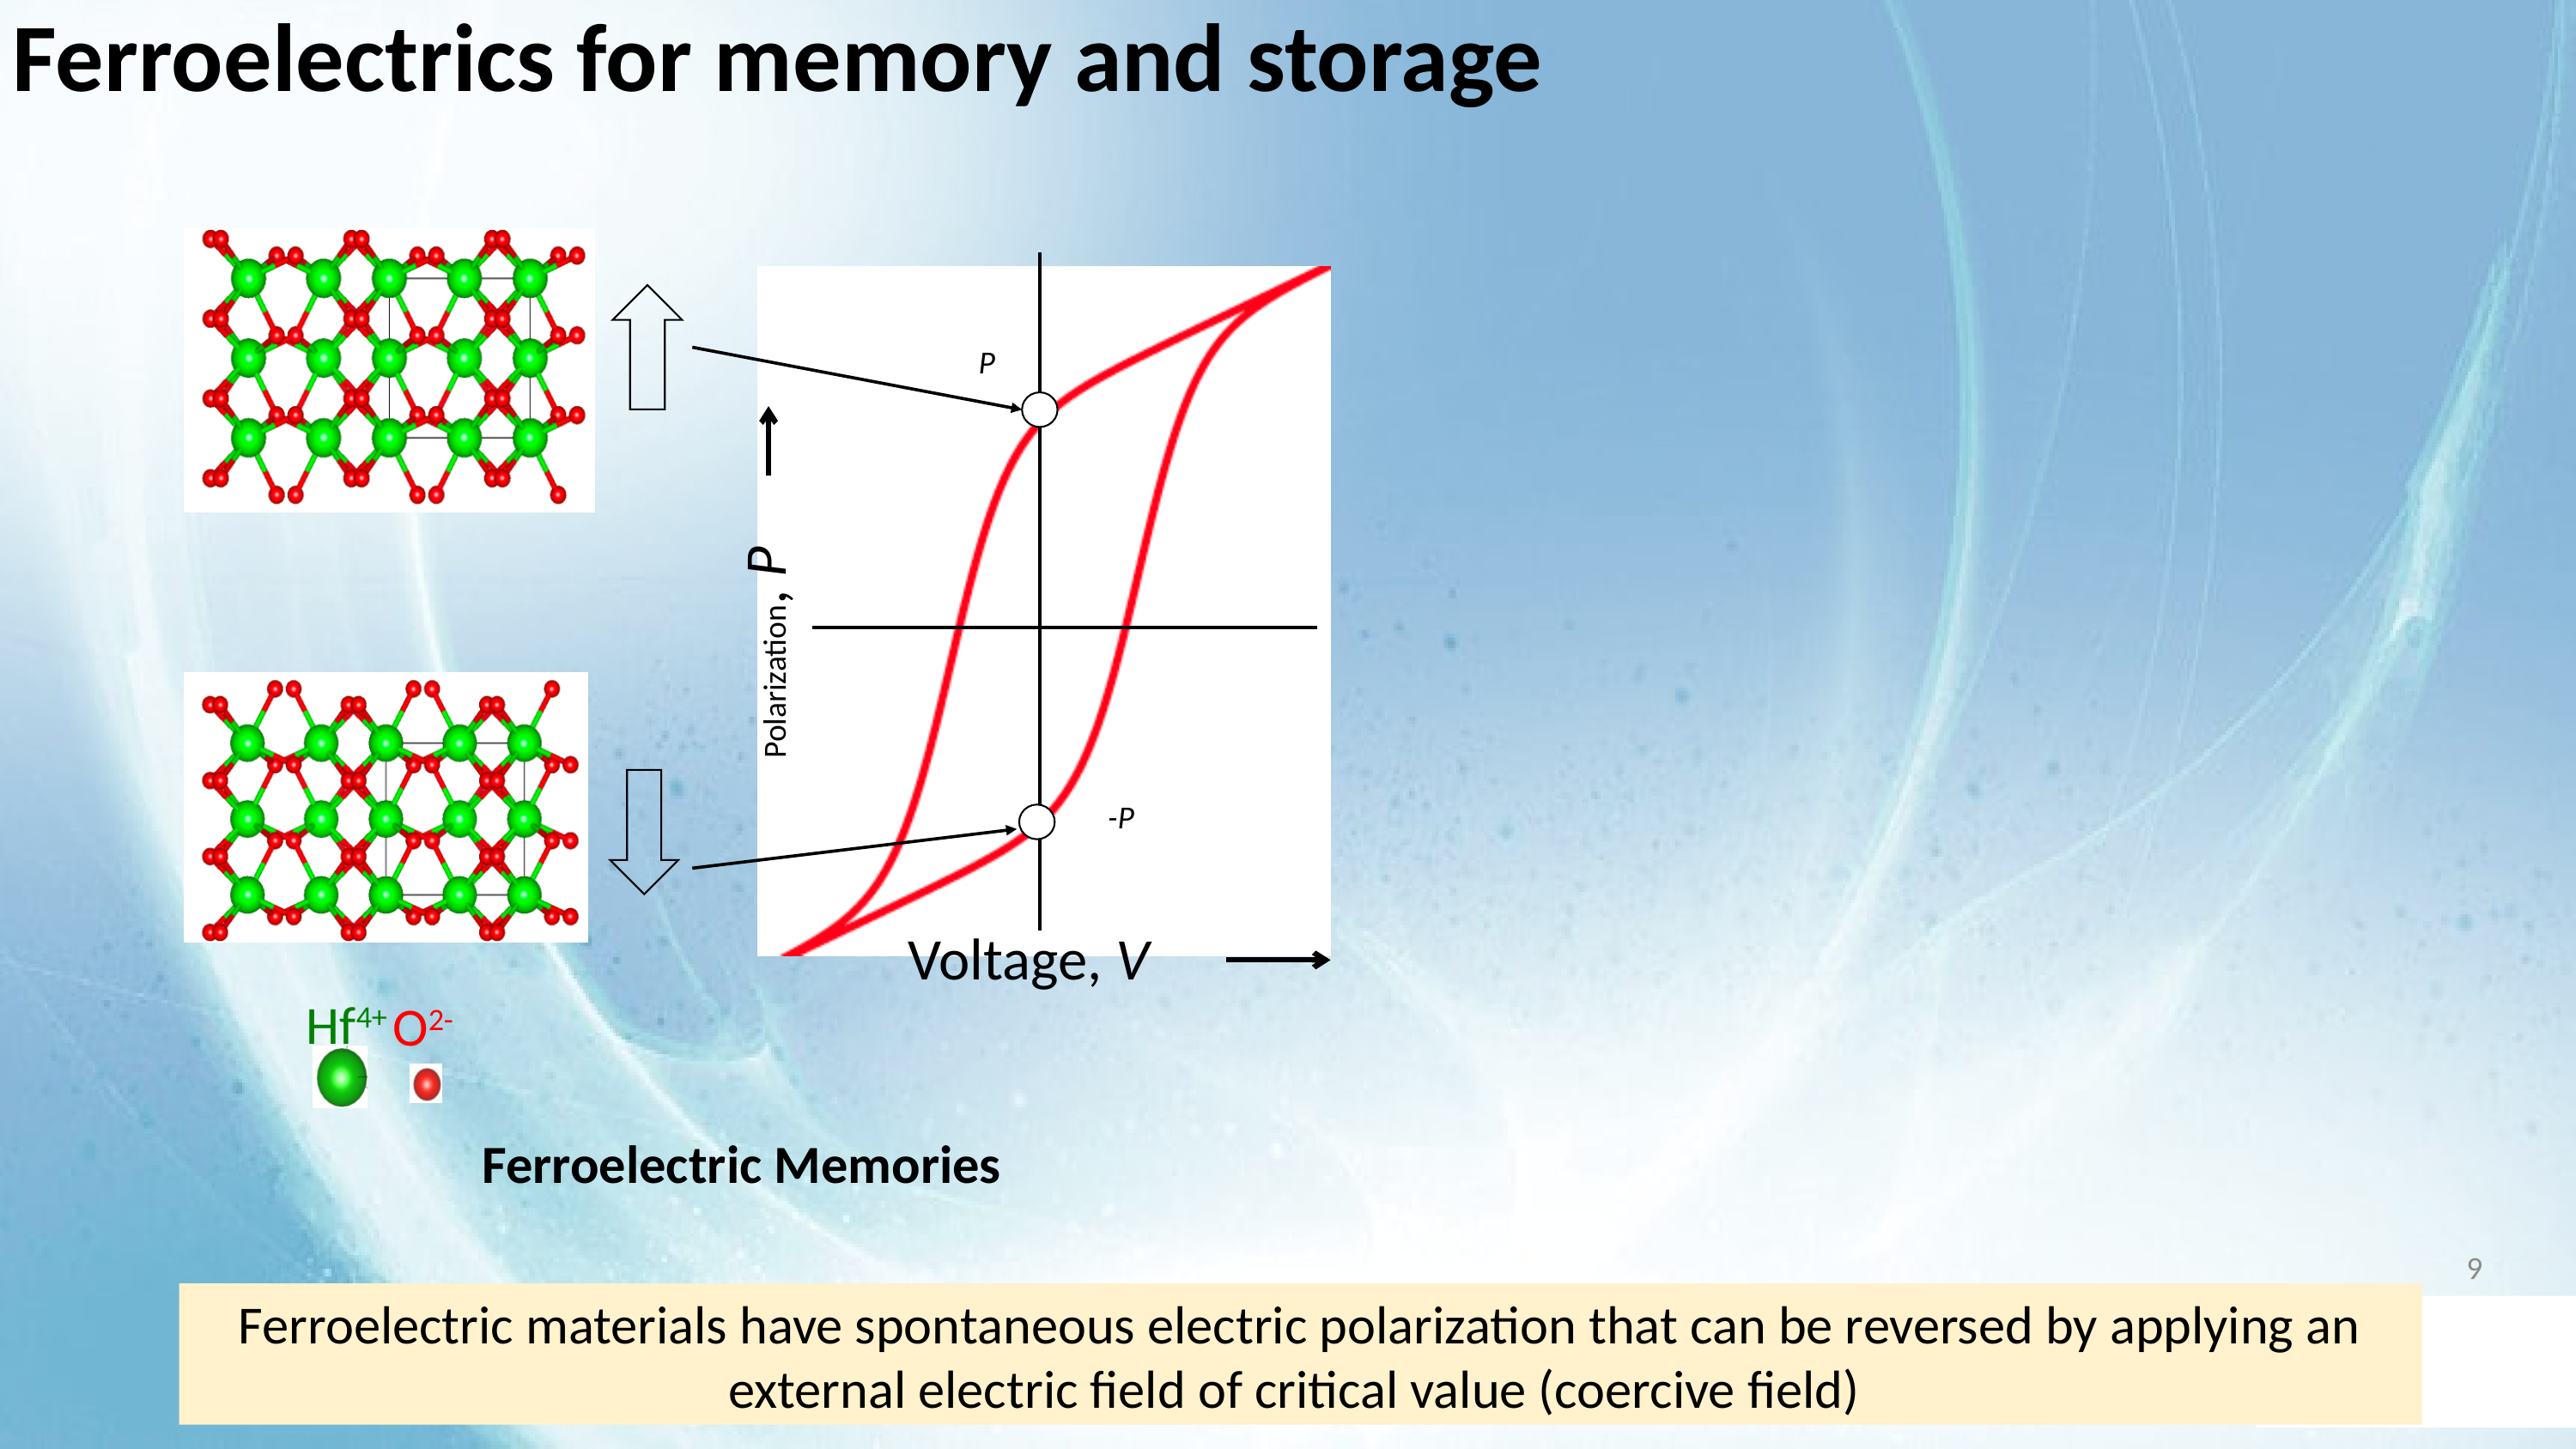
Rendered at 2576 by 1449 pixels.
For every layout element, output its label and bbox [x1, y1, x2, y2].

picture [0, 0, 2576, 1449]
text_box [184, 228, 1331, 1108]
